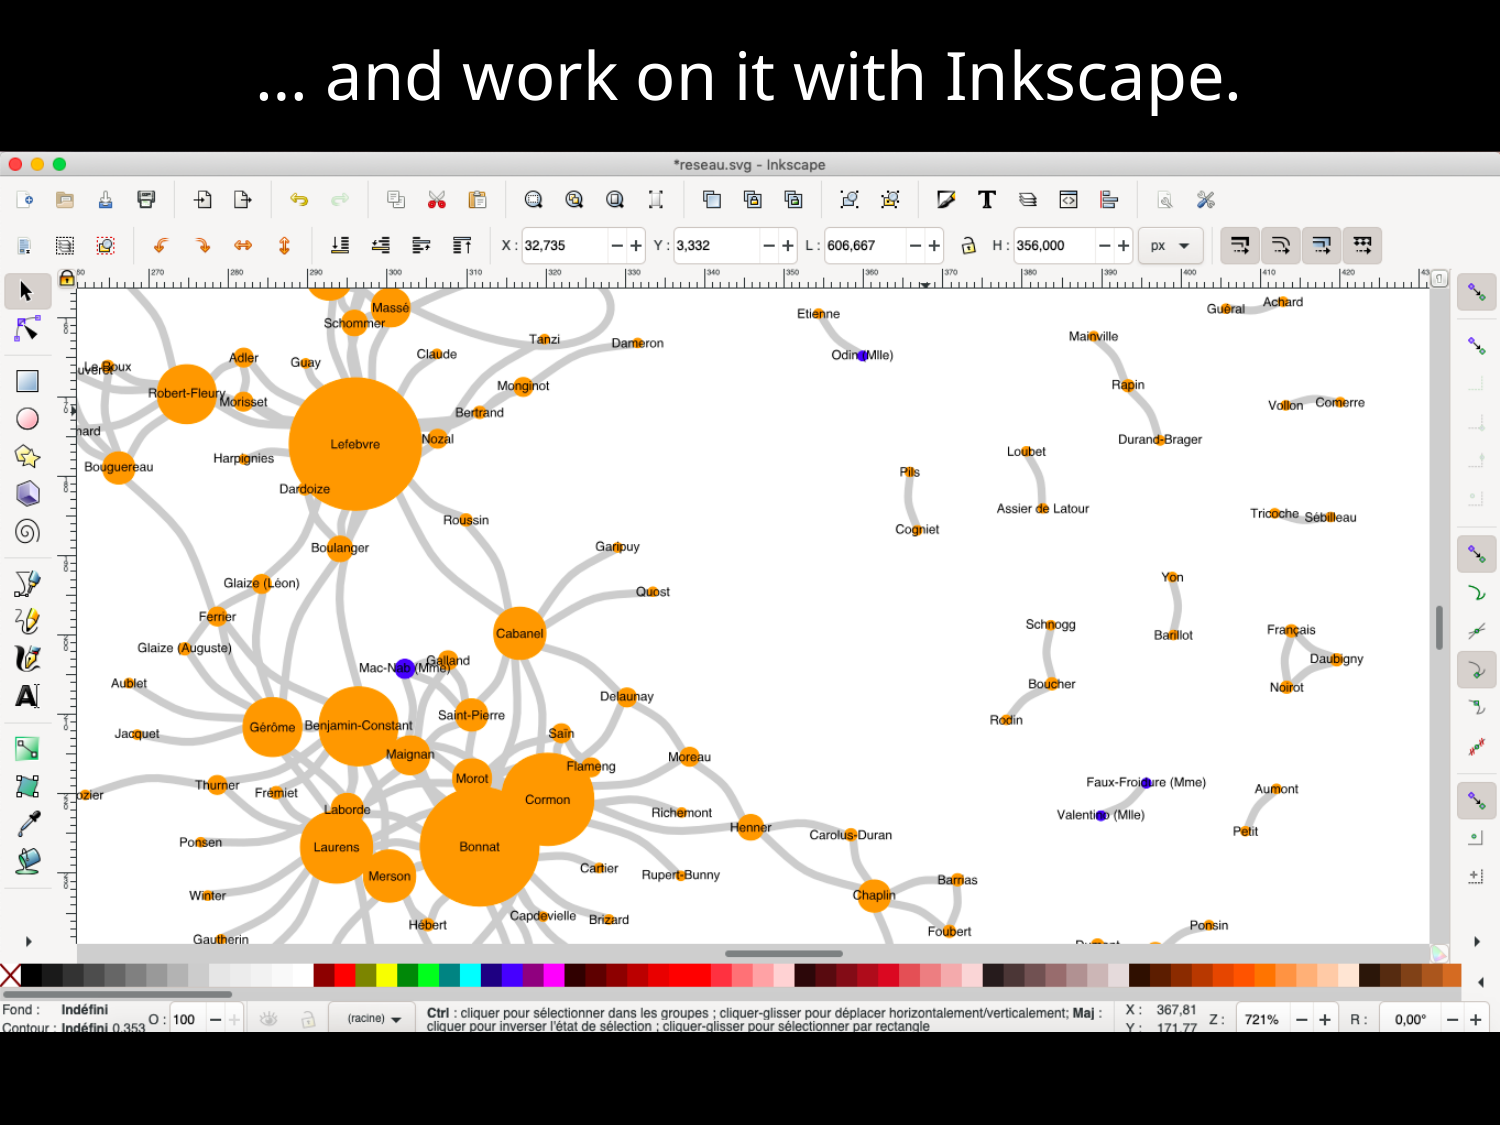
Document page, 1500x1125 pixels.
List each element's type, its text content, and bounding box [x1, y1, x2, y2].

picture [0, 151, 1500, 1032]
text_box … and work on it with Inkscape. [157, 26, 1342, 121]
